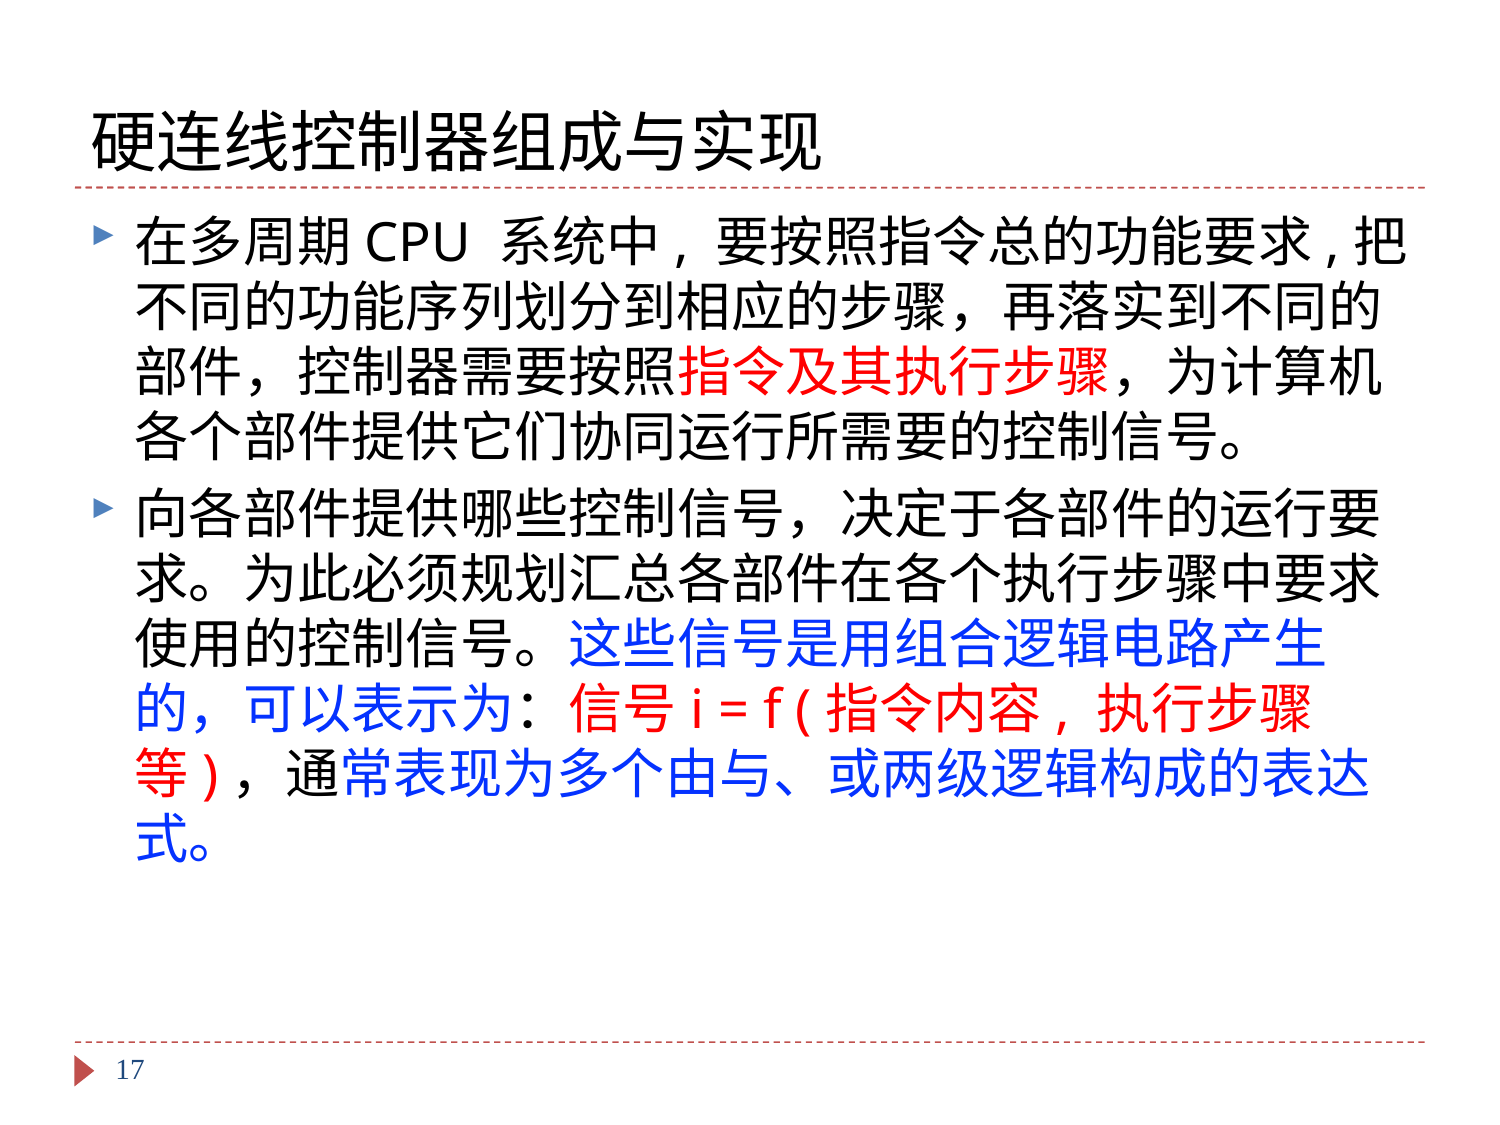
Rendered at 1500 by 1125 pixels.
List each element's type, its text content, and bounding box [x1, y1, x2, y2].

title 硬连线控制器组成与实现 [75, 24, 1425, 188]
list 在多周期CPU 系统中, 要按照指令总的功能要求,把不同的功能序列划分到相应的步骤，再落实到不同的部件，控制器需要按照指令及其执行步骤，为计算机各个部件提供它们协同运行所需要的控制信号。 向各部件提供哪些控制信号，决定于各部件的运行要求。为此必须规划汇总各部件在各个执行步骤中要求使用的控制信号。这些信号是用组合逻辑电路产生的，可以表示为：信号i = f (指令内容, 执行步骤等)，通常表现为多个由与、或两级逻辑构成的表达式。 [75, 200, 1425, 1006]
slide_number 17 [100, 1042, 426, 1103]
